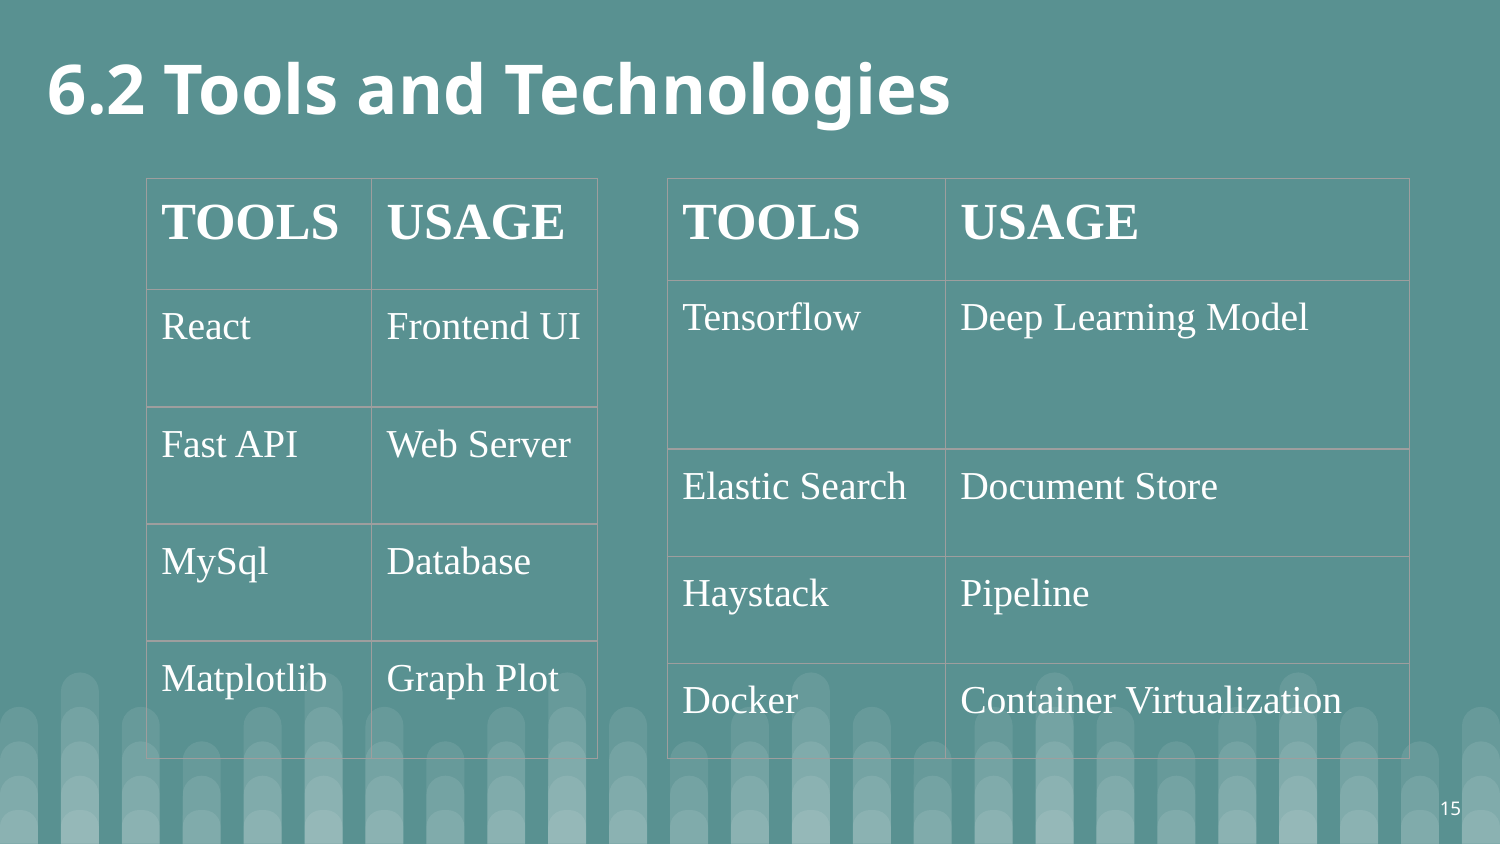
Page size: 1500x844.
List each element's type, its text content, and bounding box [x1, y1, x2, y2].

table_cell Fast API [147, 408, 371, 523]
table_cell React [147, 290, 371, 406]
table_header USAGE [372, 179, 597, 289]
table_cell Matplotlib [147, 642, 371, 758]
title 6.2 Tools and Technologies [32, 32, 1444, 142]
table_cell MySql [147, 525, 371, 640]
table_cell Elastic Search [668, 450, 945, 556]
table_cell Container Virtualization [946, 664, 1409, 758]
table_cell Deep Learning Model [946, 281, 1409, 448]
table_cell Docker [668, 664, 945, 758]
table_cell Haystack [668, 557, 945, 663]
table_cell Tensorflow [668, 281, 945, 448]
table_header USAGE [946, 179, 1409, 280]
table_cell Frontend UI [372, 290, 597, 406]
table_cell Graph Plot [372, 642, 597, 758]
table_header TOOLS [147, 179, 371, 289]
table_cell Web Server [372, 408, 597, 523]
table_cell Document Store [946, 450, 1409, 556]
table_cell Database [372, 525, 597, 640]
table_header TOOLS [668, 179, 945, 280]
table_cell Pipeline [946, 557, 1409, 663]
slide_number 15 [1386, 777, 1477, 842]
